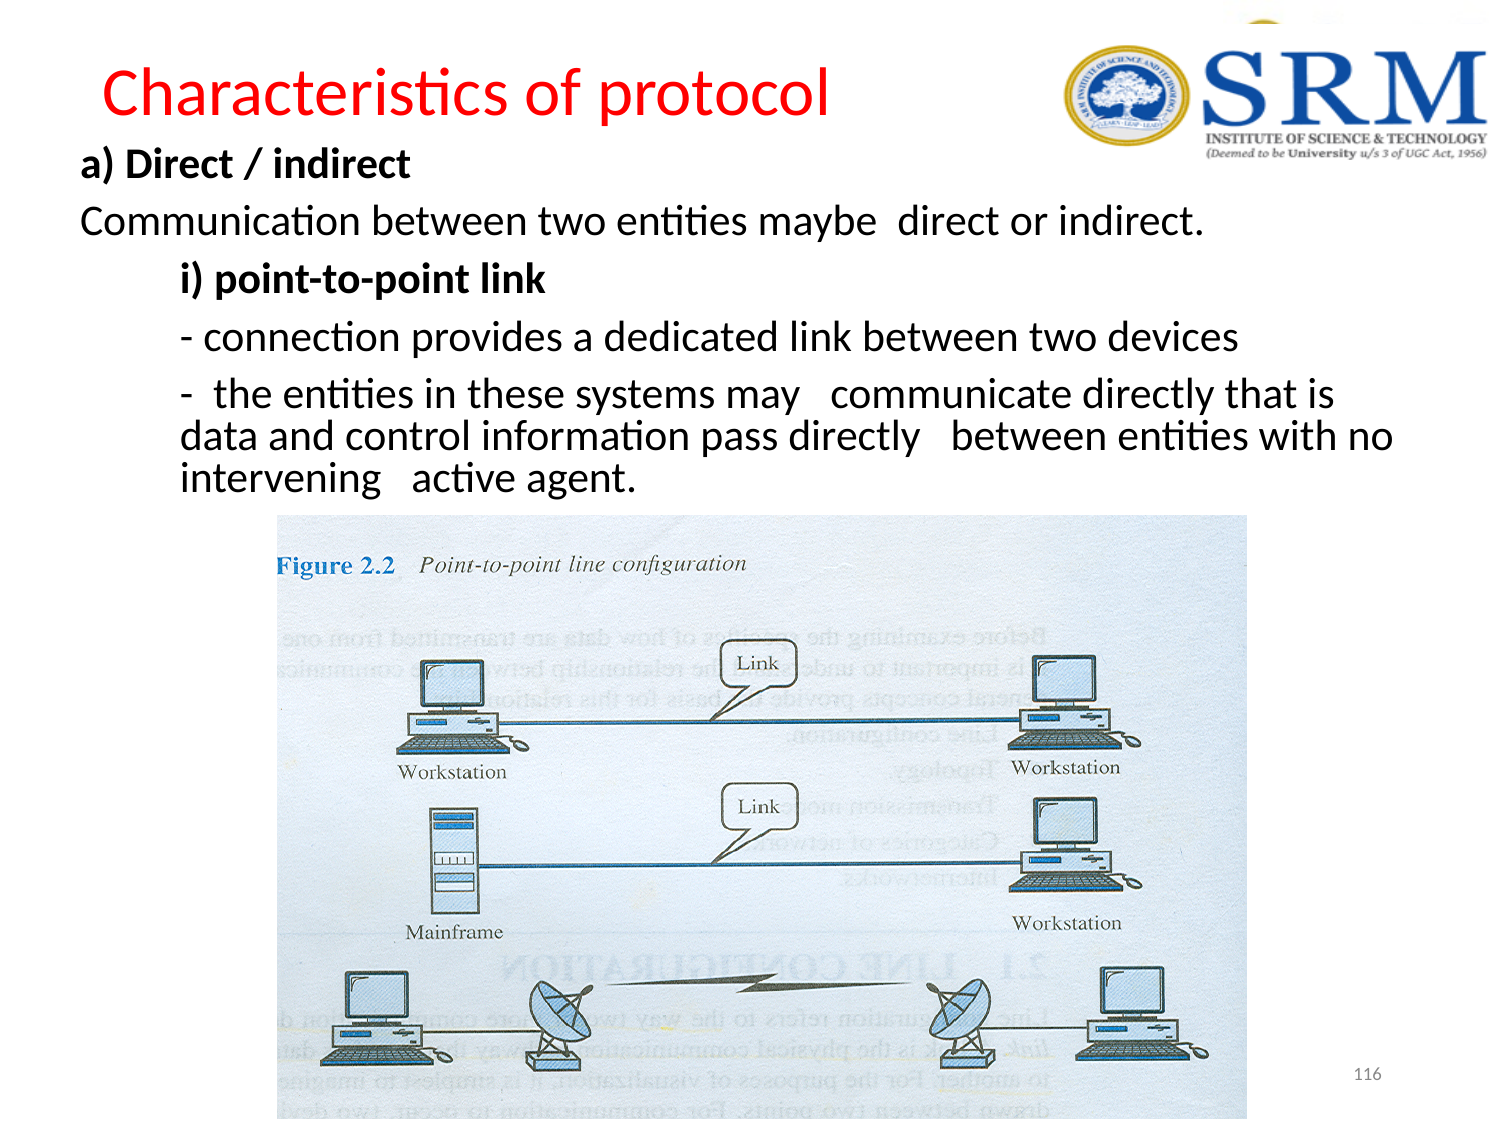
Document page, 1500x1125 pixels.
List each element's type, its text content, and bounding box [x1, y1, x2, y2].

picture [277, 514, 1247, 1119]
title Characteristics of protocol [87, 0, 1050, 137]
list a) Direct / indirect Communication between two entities maybe direct or indirect. i) point-to-point link - connection provides a dedicated link between two devices - the entities in these systems may communicate directly that is data and control information pass directly between entities with no intervening active agent. [64, 137, 1415, 943]
picture [1059, 0, 1500, 176]
slide_number ‹#› [1251, 1042, 1397, 1103]
